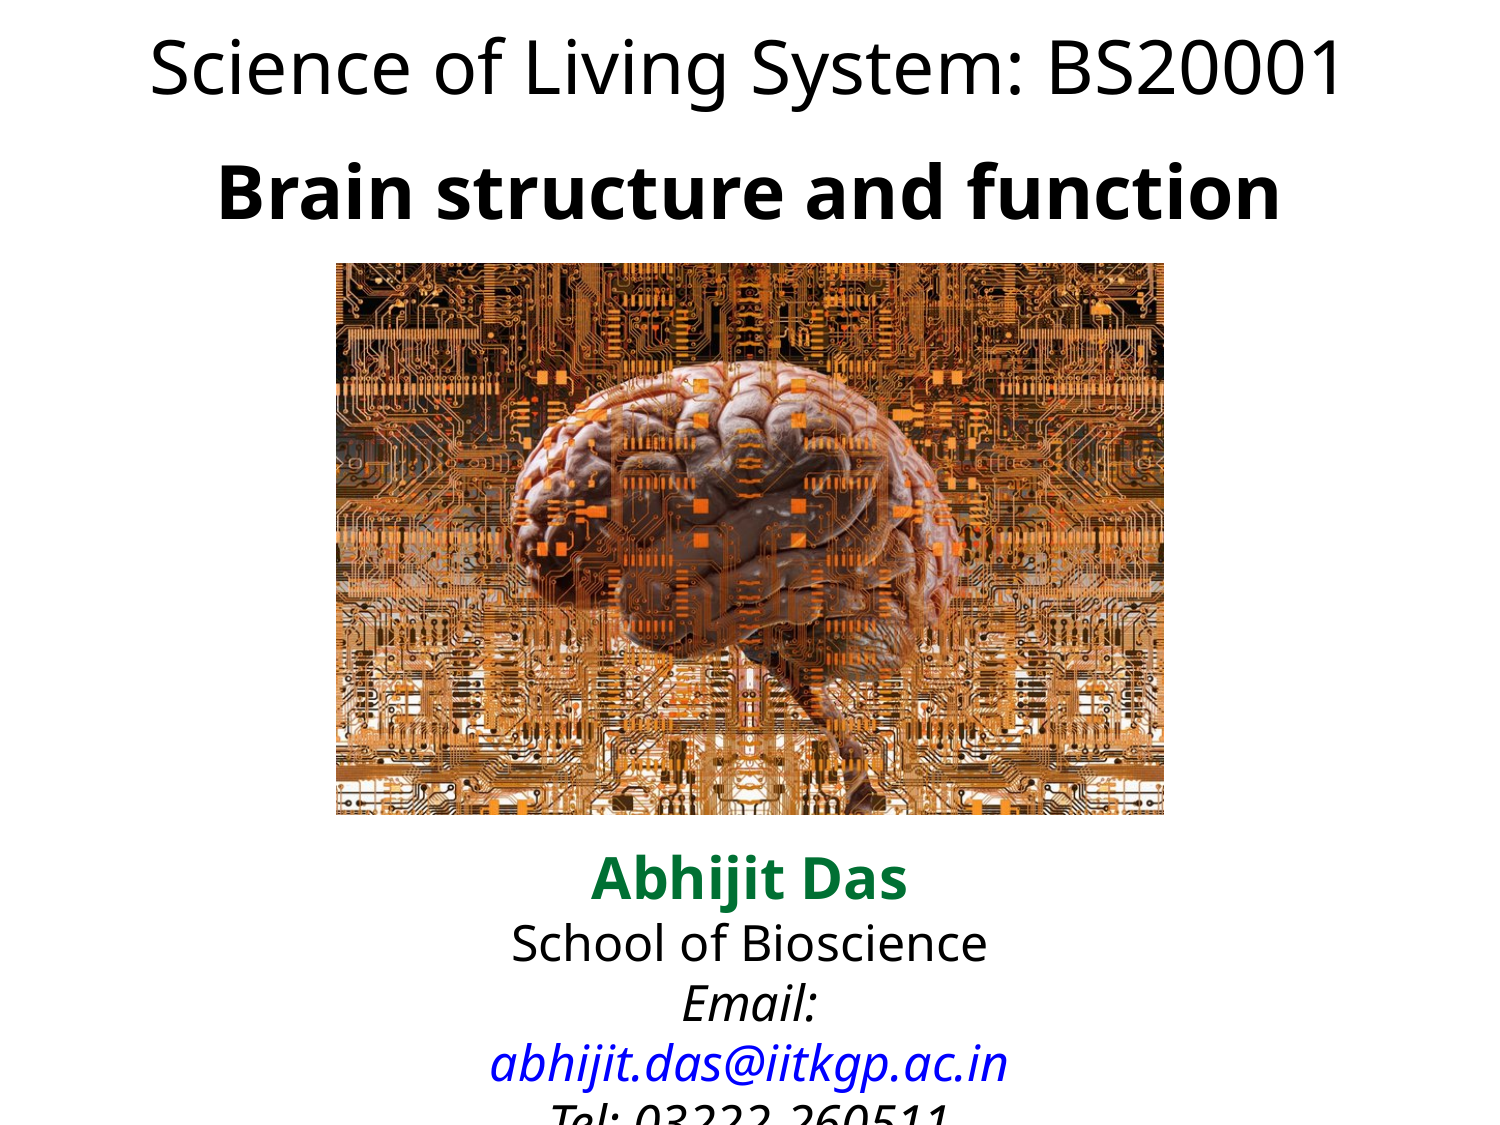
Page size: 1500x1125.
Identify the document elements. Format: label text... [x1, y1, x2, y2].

picture [336, 263, 1164, 815]
text_box Brain structure and function [200, 137, 1299, 242]
text_box Science of Living System: BS20001 [0, 12, 1500, 118]
text_box Abhijit Das School of Bioscience Email: abhijit.das@iitkgp.ac.in Tel: 03222-260511 [401, 834, 1099, 1125]
